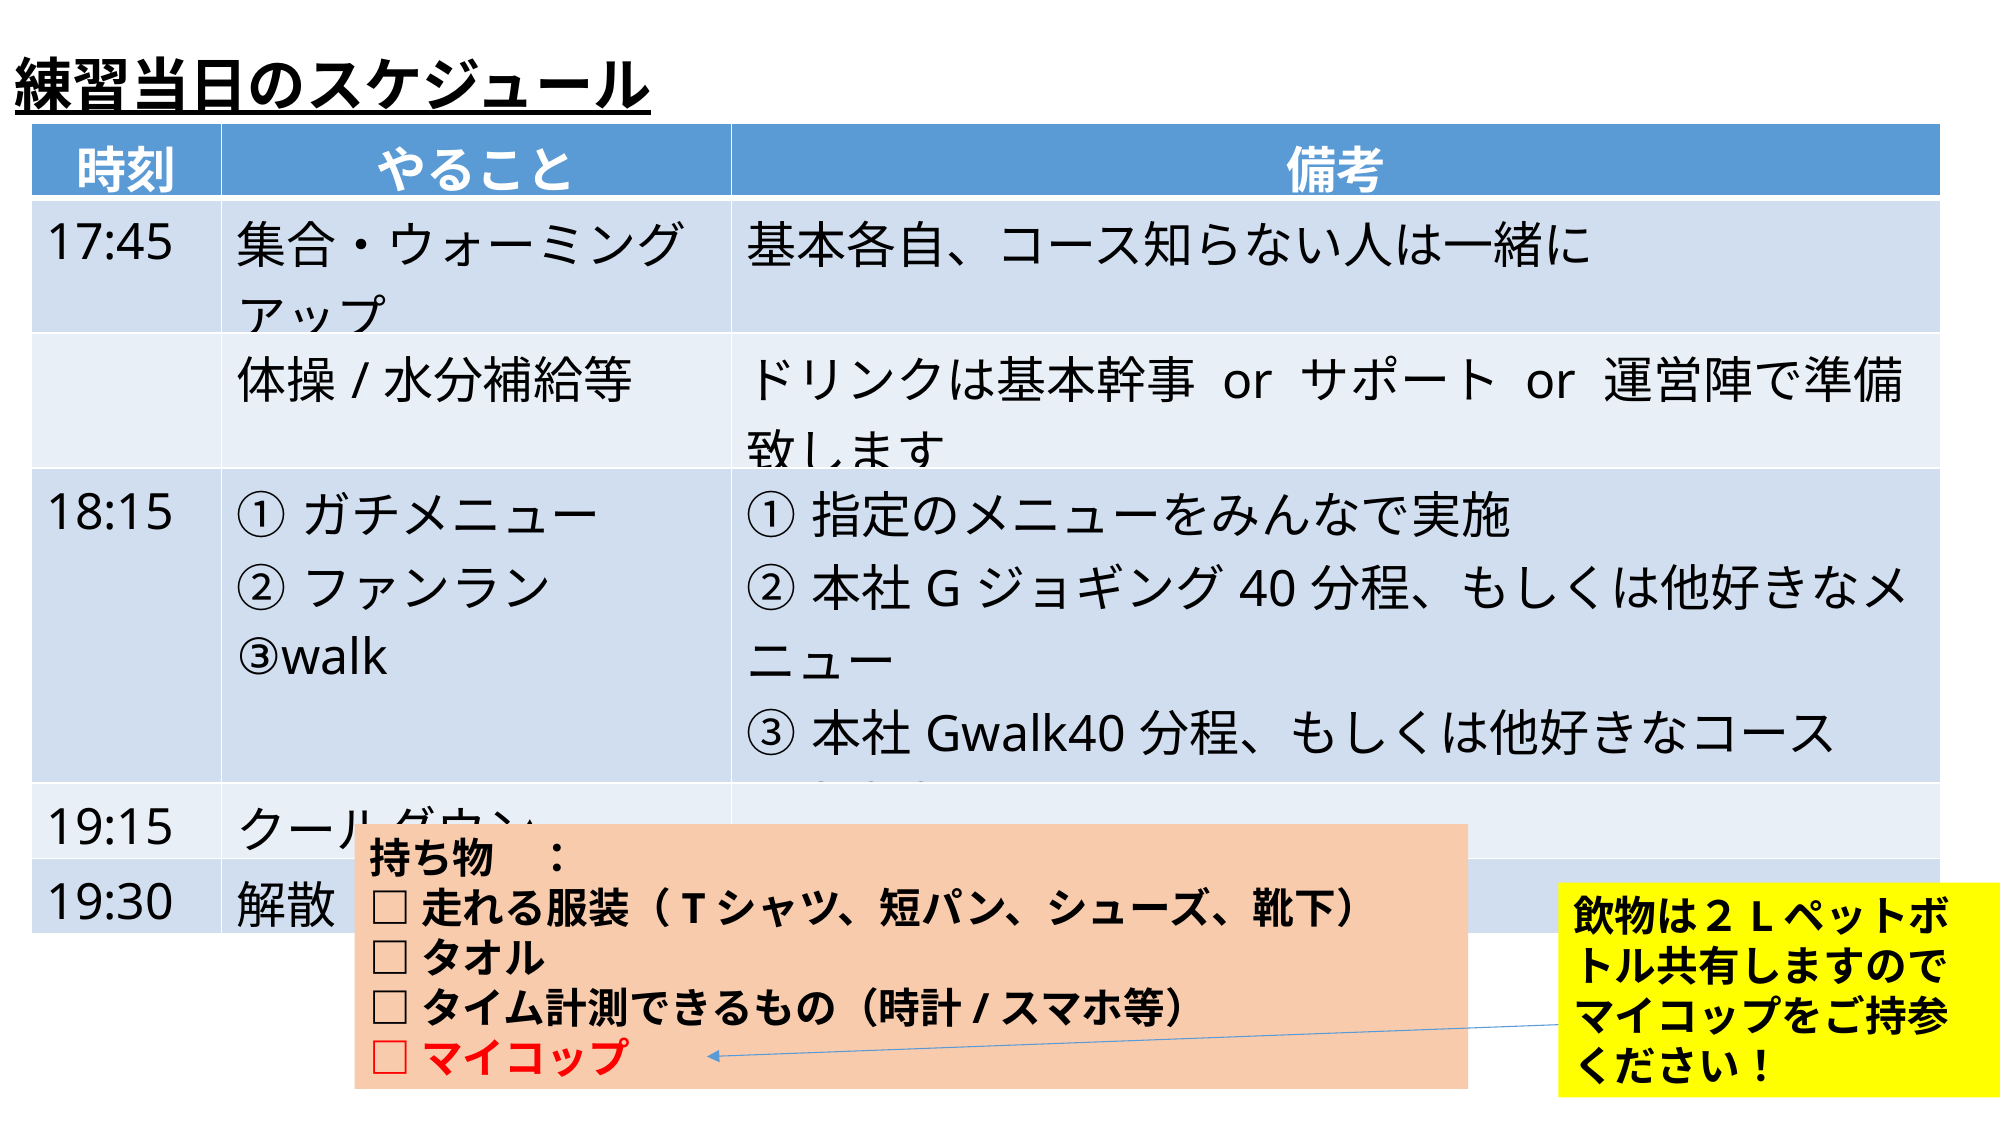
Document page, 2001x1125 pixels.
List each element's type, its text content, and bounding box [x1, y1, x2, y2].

table_cell 18:15 [32, 469, 221, 782]
table_header やること [222, 124, 731, 195]
table_cell 基本各自、コース知らない人は一緒に [732, 201, 1940, 332]
table_cell [32, 334, 221, 467]
table_cell 19:15 [32, 784, 221, 858]
table_cell 解散 [222, 859, 354, 933]
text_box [706, 1024, 1559, 1057]
text_box 練習当日のスケジュール [0, 40, 710, 125]
table_cell [732, 784, 1940, 858]
table_cell 17:45 [32, 201, 221, 332]
table_cell クールダウン [222, 784, 731, 858]
table_cell ①指定のメニューをみんなで実施 ②本社Gジョギング40分程、もしくは他好きなメニュー ③本社Gwalk40分程、もしくは他好きなコース ※①②③ではなく別行動も可。 [732, 469, 1940, 782]
text_box 飲物は２Lペットボトル共有しますのでマイコップをご持参ください！ [1558, 882, 2000, 1098]
table_cell 体操/水分補給等 [222, 334, 731, 467]
text_box 持ち物 ： □走れる服装（Tシャツ、短パン、シューズ、靴下） □タオル □タイム計測できるもの（時計/スマホ等） □マイコップ [354, 824, 1469, 1089]
table_cell ①ガチメニュー ②ファンラン ③walk [222, 469, 731, 782]
table_cell 19:30 [32, 859, 221, 933]
table_cell ドリンクは基本幹事 or サポート or 運営陣で準備致します [732, 334, 1940, 467]
table_header 備考 [732, 124, 1940, 195]
table_header 時刻 [32, 124, 221, 195]
table_cell 集合・ウォーミングアップ [222, 201, 731, 332]
table_cell 早退／居残り可 [1469, 859, 1940, 933]
